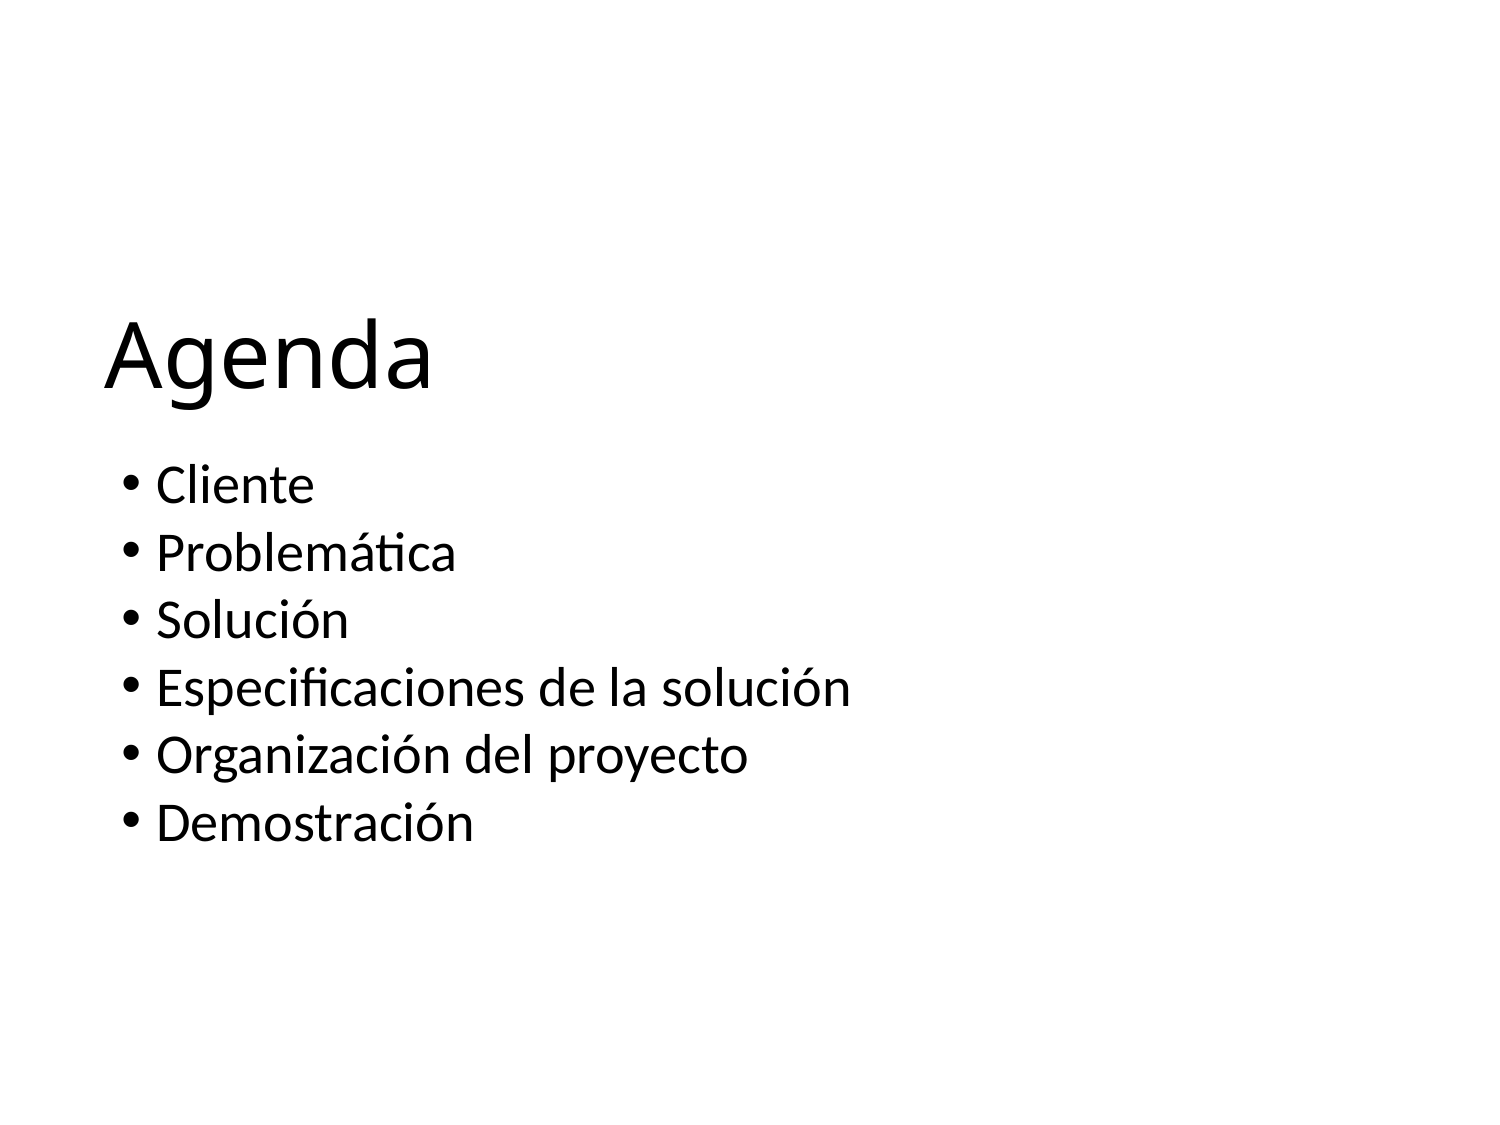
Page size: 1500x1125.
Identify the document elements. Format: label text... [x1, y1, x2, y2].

text_box Cliente Problemática Solución Especificaciones de la solución Organización del proyecto Demostración [106, 440, 1384, 861]
title Agenda [89, 277, 1384, 441]
